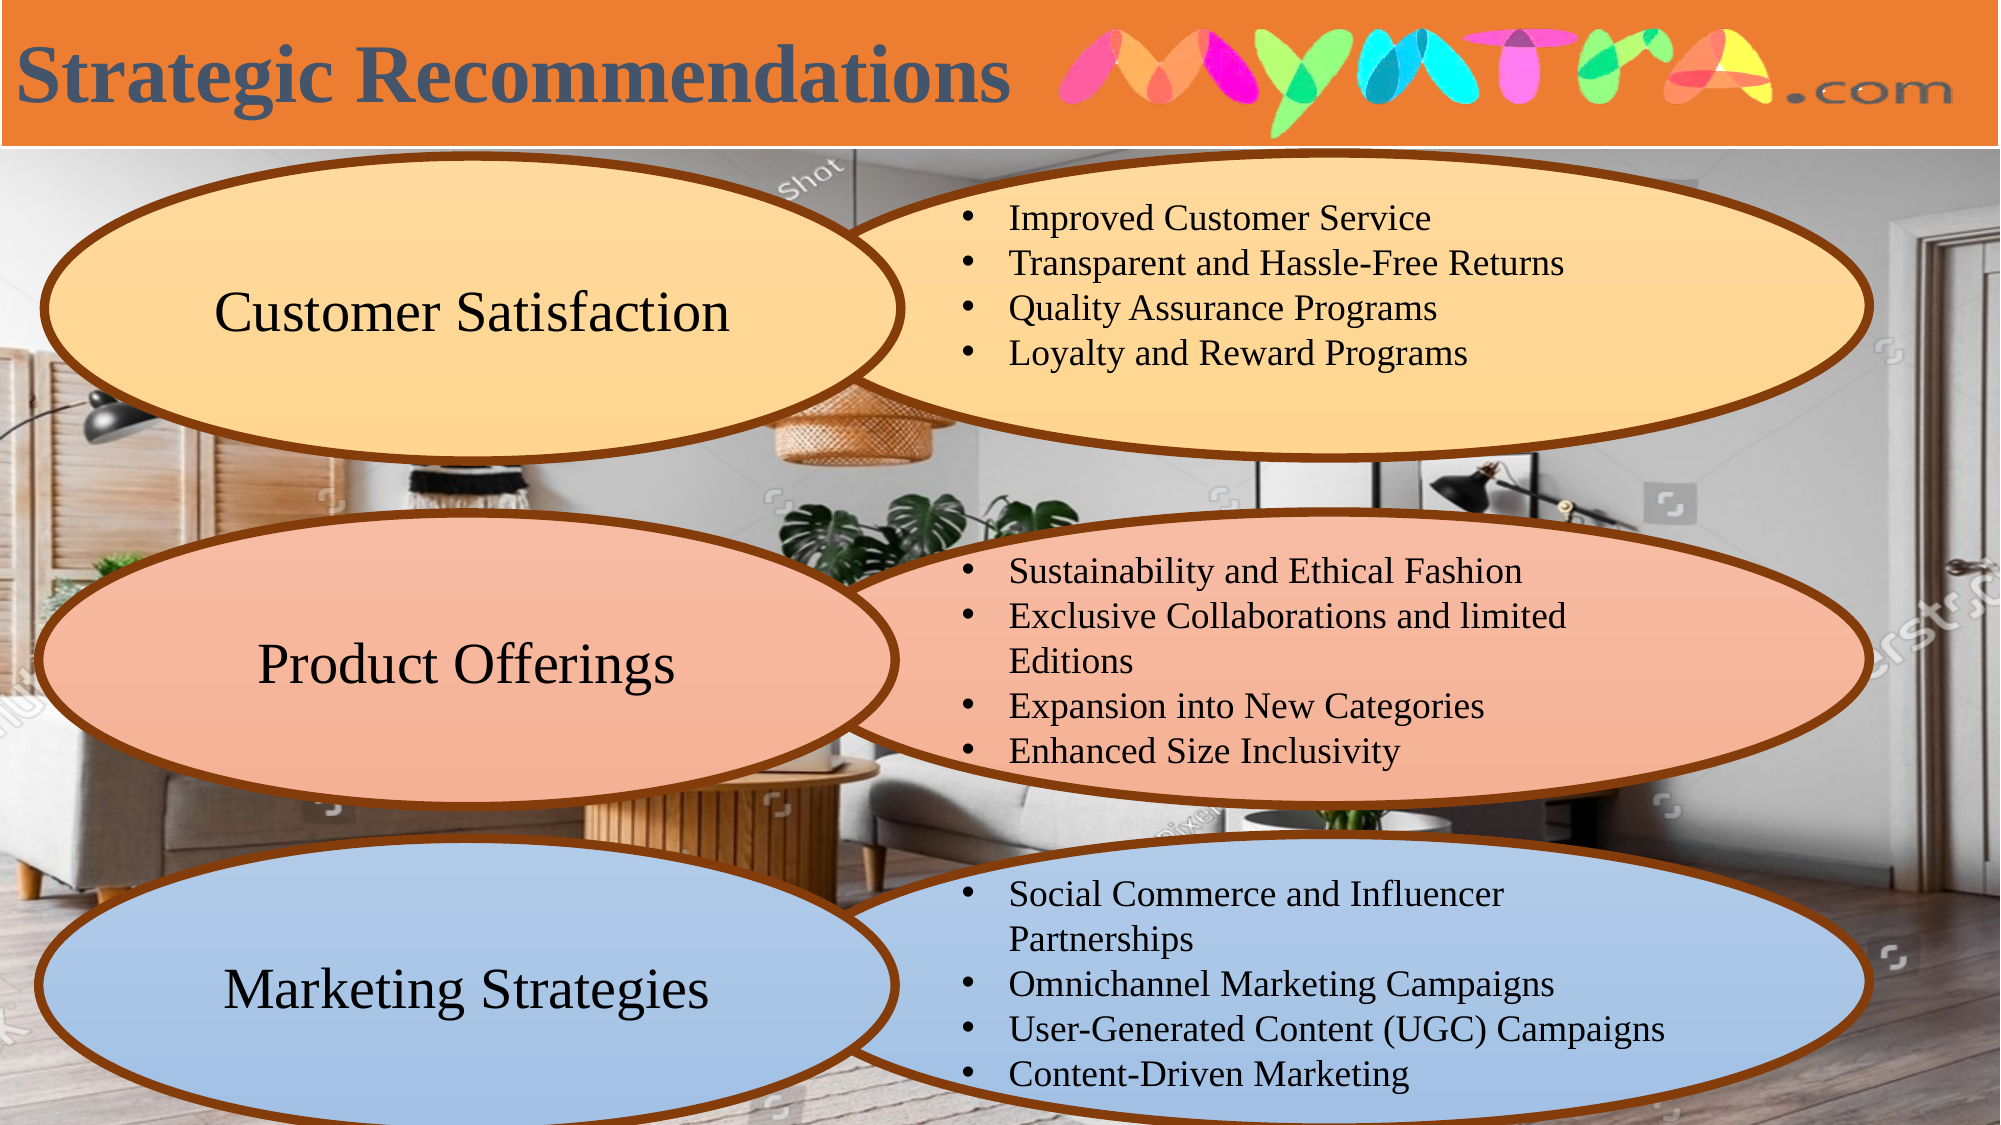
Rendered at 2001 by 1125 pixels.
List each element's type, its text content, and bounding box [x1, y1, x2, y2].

text_box Strategic Recommendations [0, 0, 2000, 139]
picture [0, 2, 2000, 1125]
